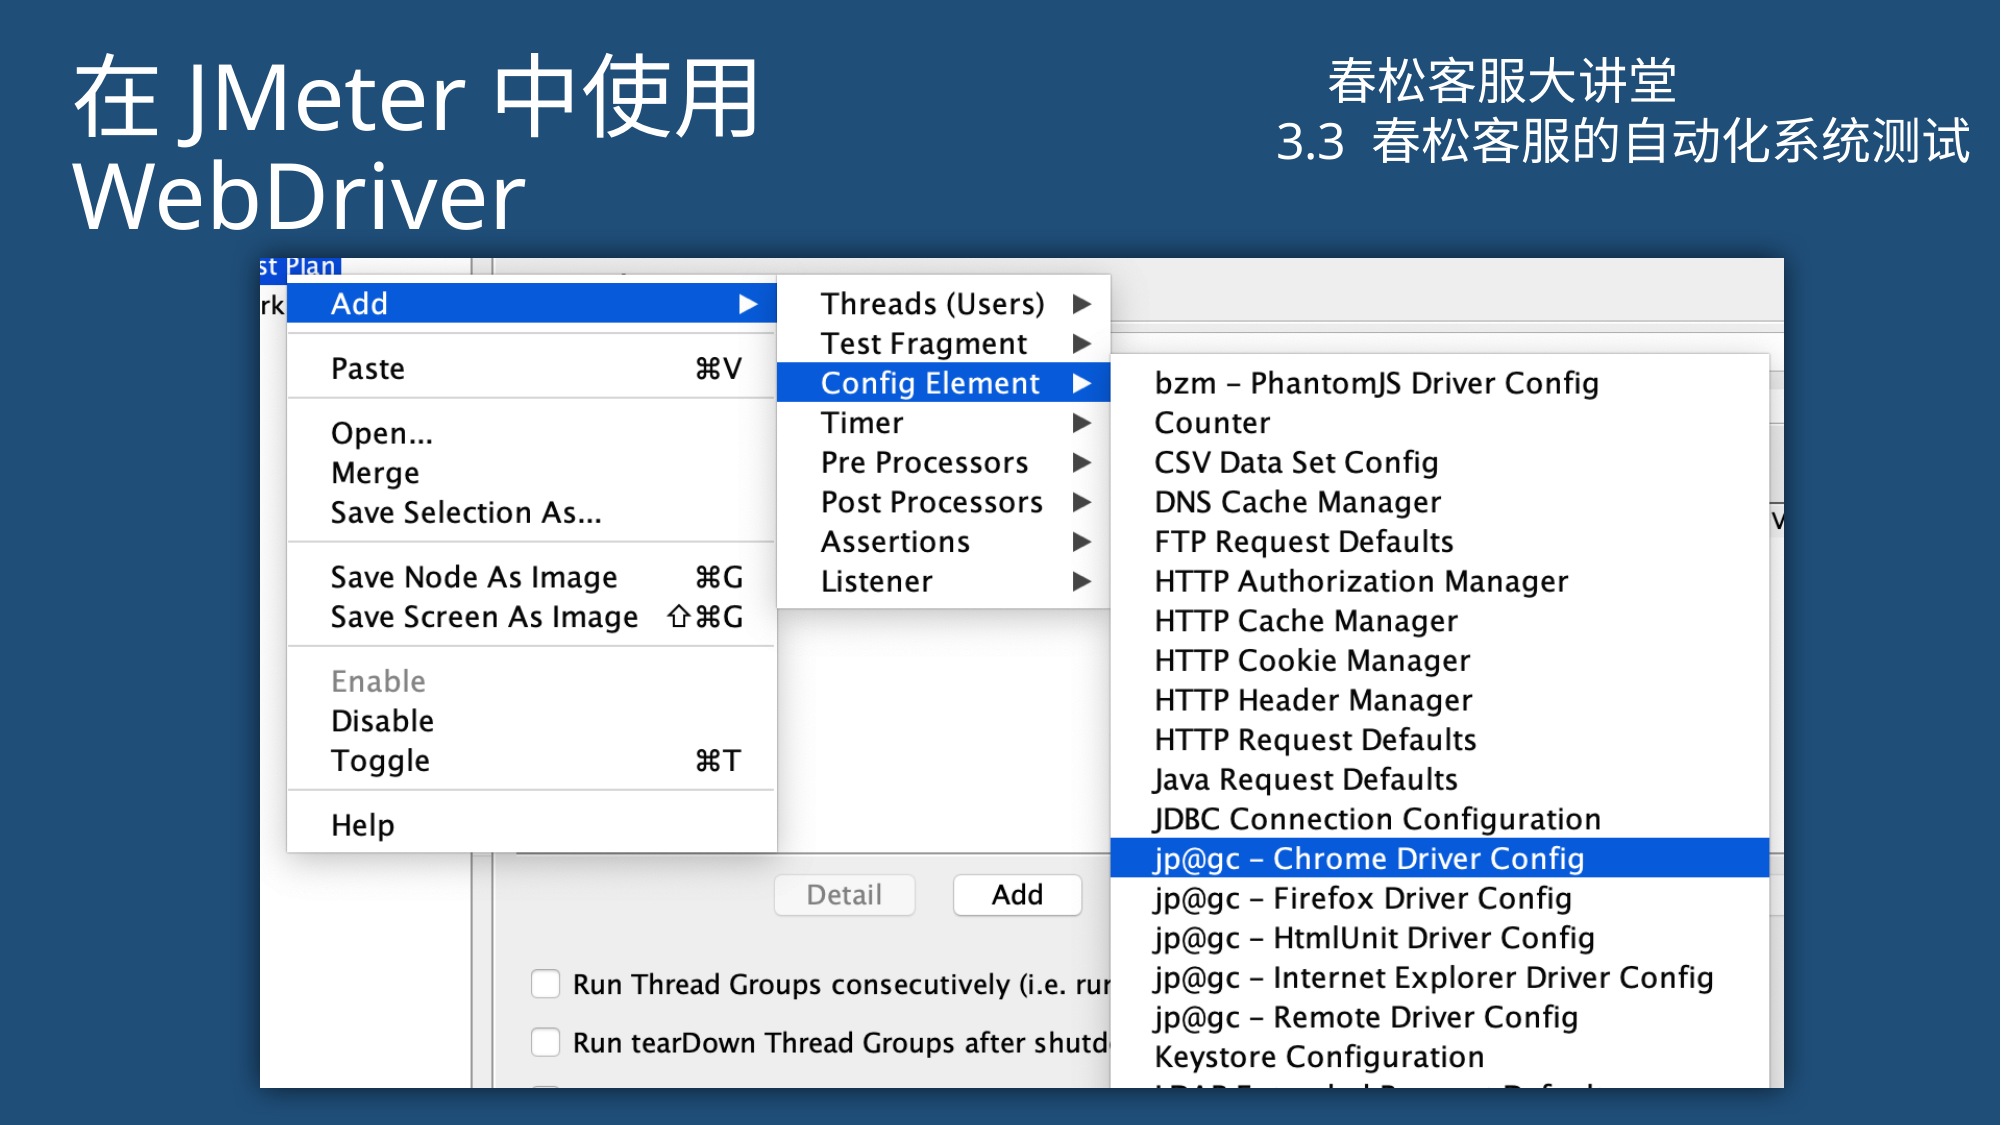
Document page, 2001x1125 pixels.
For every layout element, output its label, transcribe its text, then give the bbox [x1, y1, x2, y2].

title 在JMeter中使用WebDriver [56, 41, 1231, 259]
picture [260, 258, 1784, 1088]
text_box 春松客服大讲堂 [1313, 41, 1693, 117]
text_box 3.3 春松客服的自动化系统测试 [1261, 102, 1987, 178]
